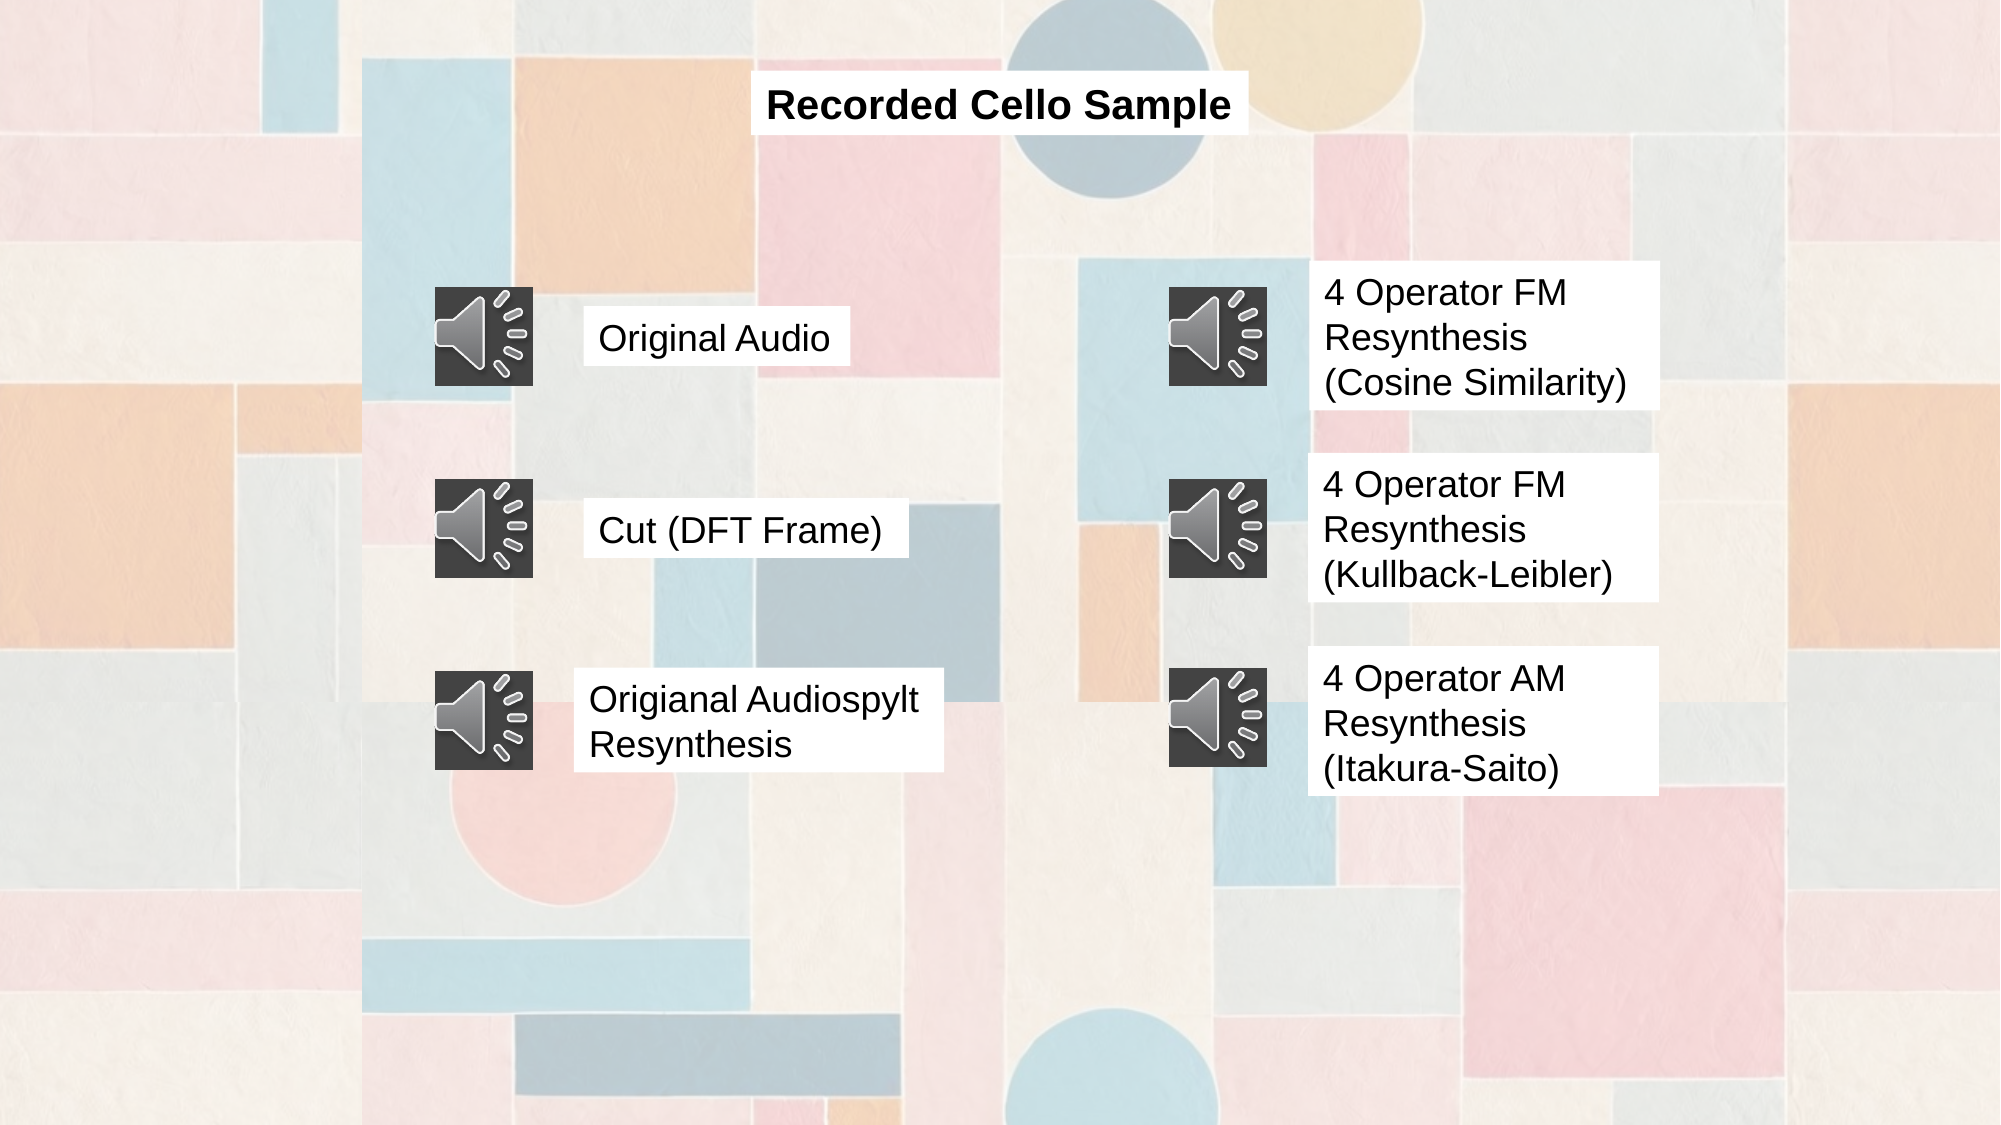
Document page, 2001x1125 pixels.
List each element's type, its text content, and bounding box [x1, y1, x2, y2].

text_box 4 Operator FM Resynthesis (Kullback-Leibler) [1308, 452, 1659, 603]
picture [433, 478, 534, 579]
picture [1167, 478, 1268, 579]
text_box 4 Operator AM Resynthesis (Itakura-Saito) [1308, 646, 1659, 796]
picture [433, 286, 534, 387]
picture [433, 670, 534, 771]
picture [1167, 286, 1268, 387]
text_box Origianal Audiospylt Resynthesis [573, 667, 945, 773]
text_box Cut (DFT Frame) [583, 498, 909, 558]
text_box Original Audio [583, 306, 851, 366]
text_box Recorded Cello Sample [751, 70, 1249, 136]
text_box 4 Operator FM Resynthesis (Cosine Similarity) [1309, 260, 1661, 411]
picture [1167, 667, 1268, 768]
